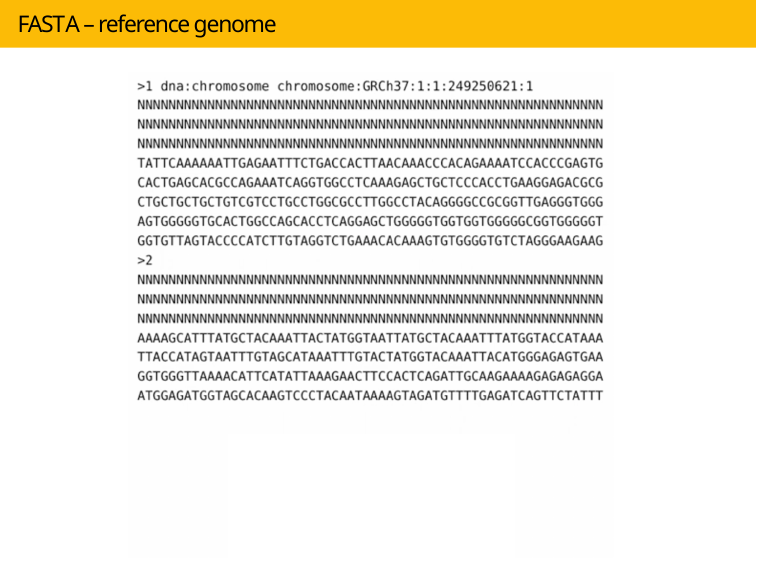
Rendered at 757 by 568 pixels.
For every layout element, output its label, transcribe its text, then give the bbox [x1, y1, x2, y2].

picture [127, 72, 614, 559]
title FASTA – reference genome [15, 9, 741, 105]
